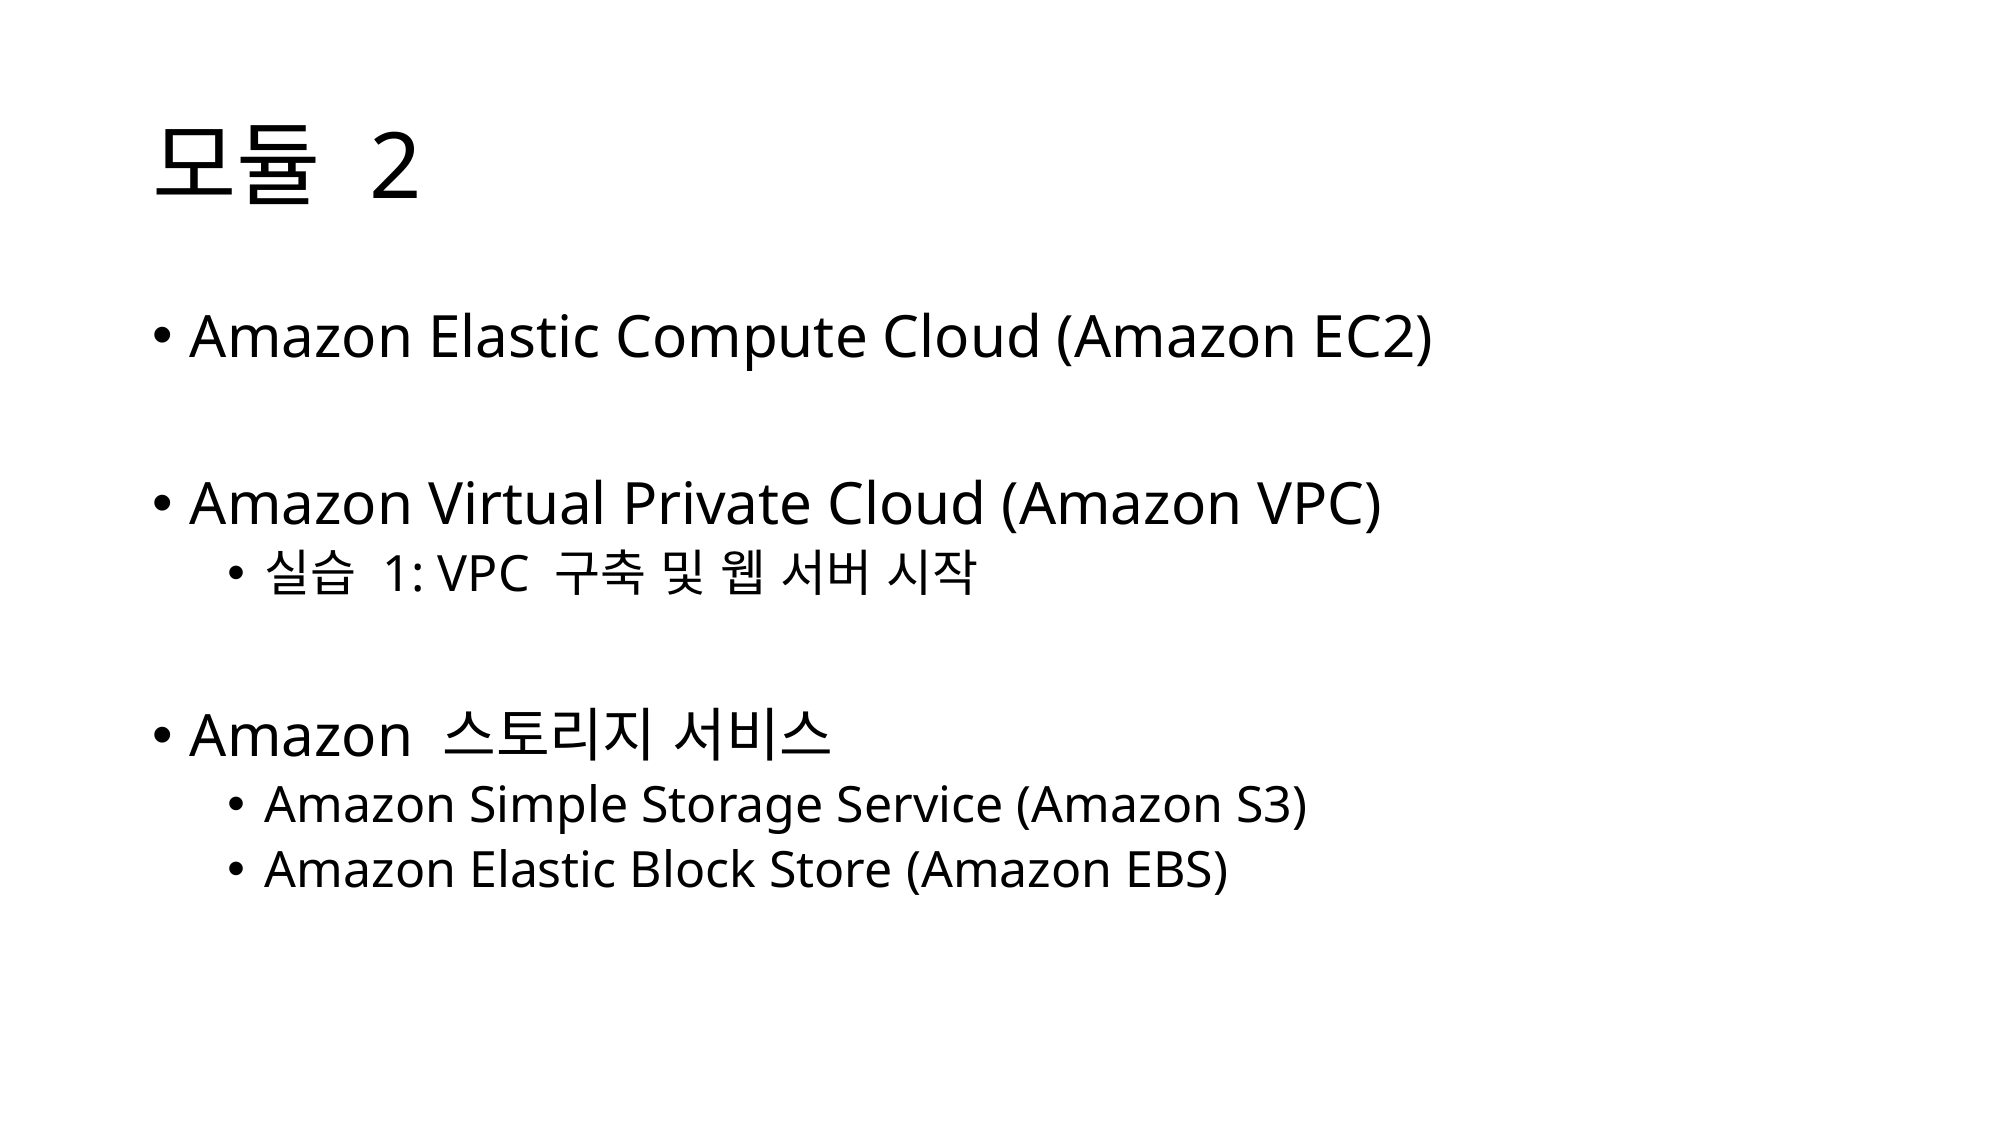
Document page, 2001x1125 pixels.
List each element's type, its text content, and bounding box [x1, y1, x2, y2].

list Amazon Elastic Compute Cloud (Amazon EC2) Amazon Virtual Private Cloud (Amazon VPC) 실습 1: VPC 구축 및 웹 서버 시작 Amazon 스토리지 서비스 Amazon Simple Storage Service (Amazon S3) Amazon Elastic Block Store (Amazon EBS) [137, 299, 1863, 1014]
title 모듈 2 주제 [137, 59, 1863, 278]
